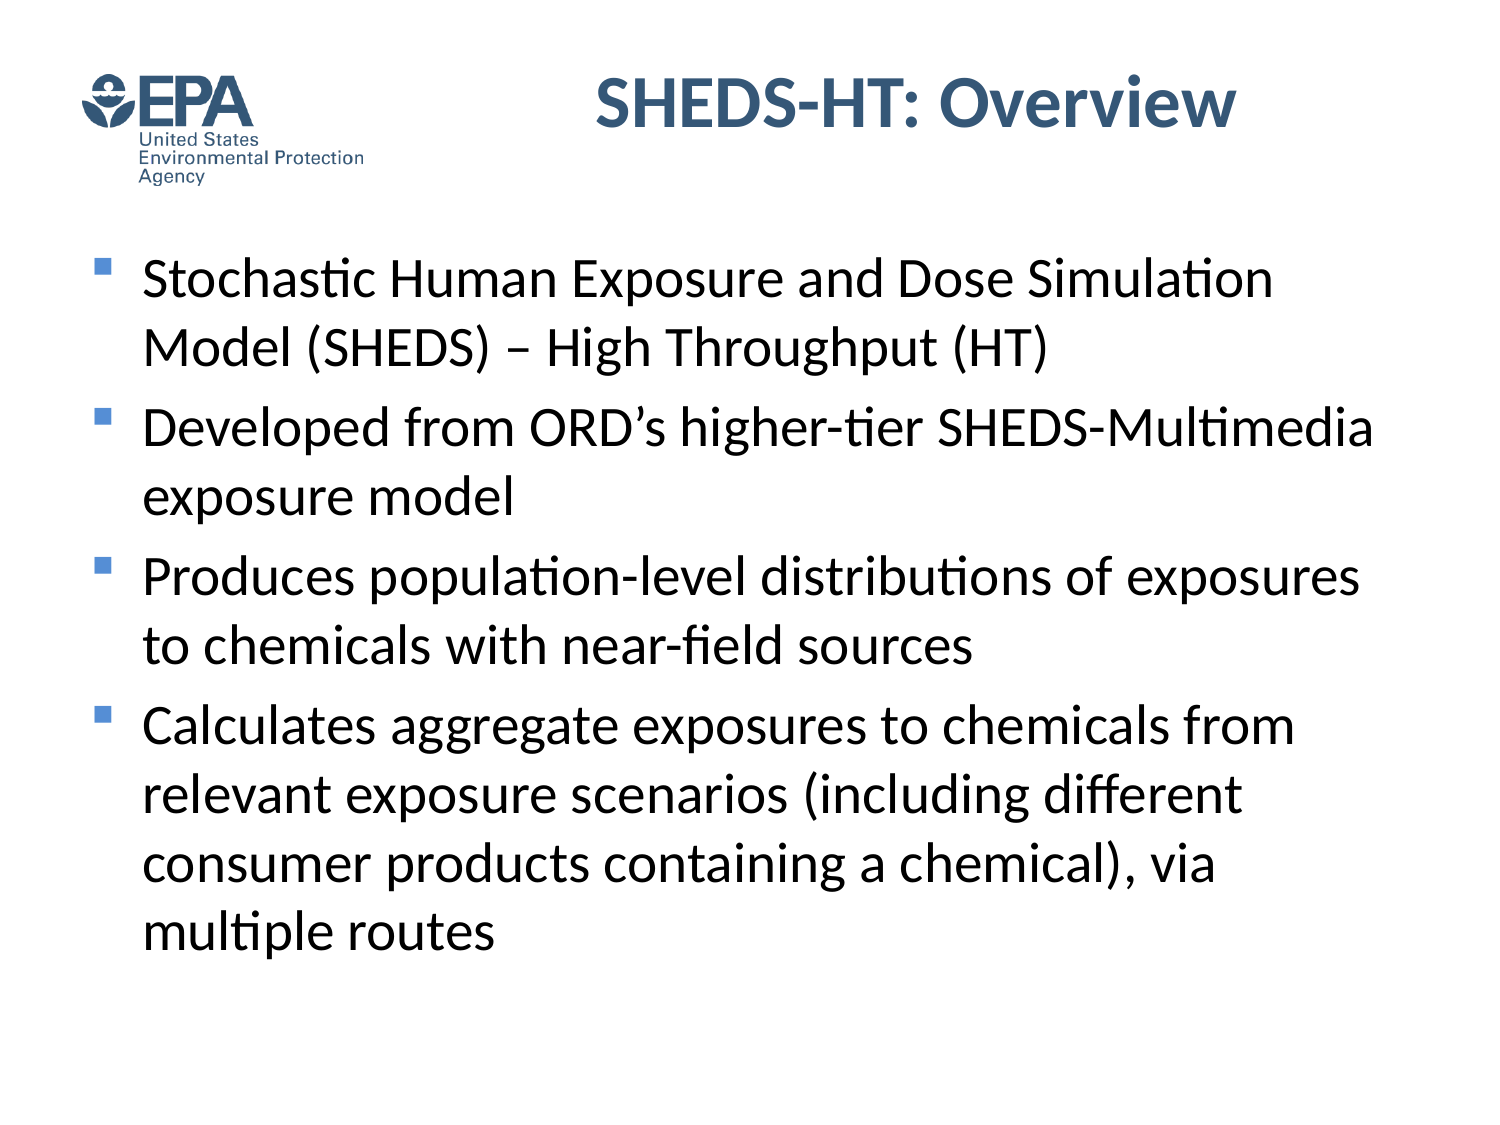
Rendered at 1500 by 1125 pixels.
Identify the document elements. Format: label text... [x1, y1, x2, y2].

title SHEDS-HT: Overview [408, 45, 1425, 232]
picture [82, 74, 363, 186]
list Stochastic Human Exposure and Dose Simulation Model (SHEDS) – High Throughput (HT) Developed from ORD’s higher-tier SHEDS-Multimedia exposure model Produces population-level distributions of exposures to chemicals with near-field sources Calculates aggregate exposures to chemicals from relevant exposure scenarios (including different consumer products containing a chemical), via multiple routes [75, 232, 1425, 975]
